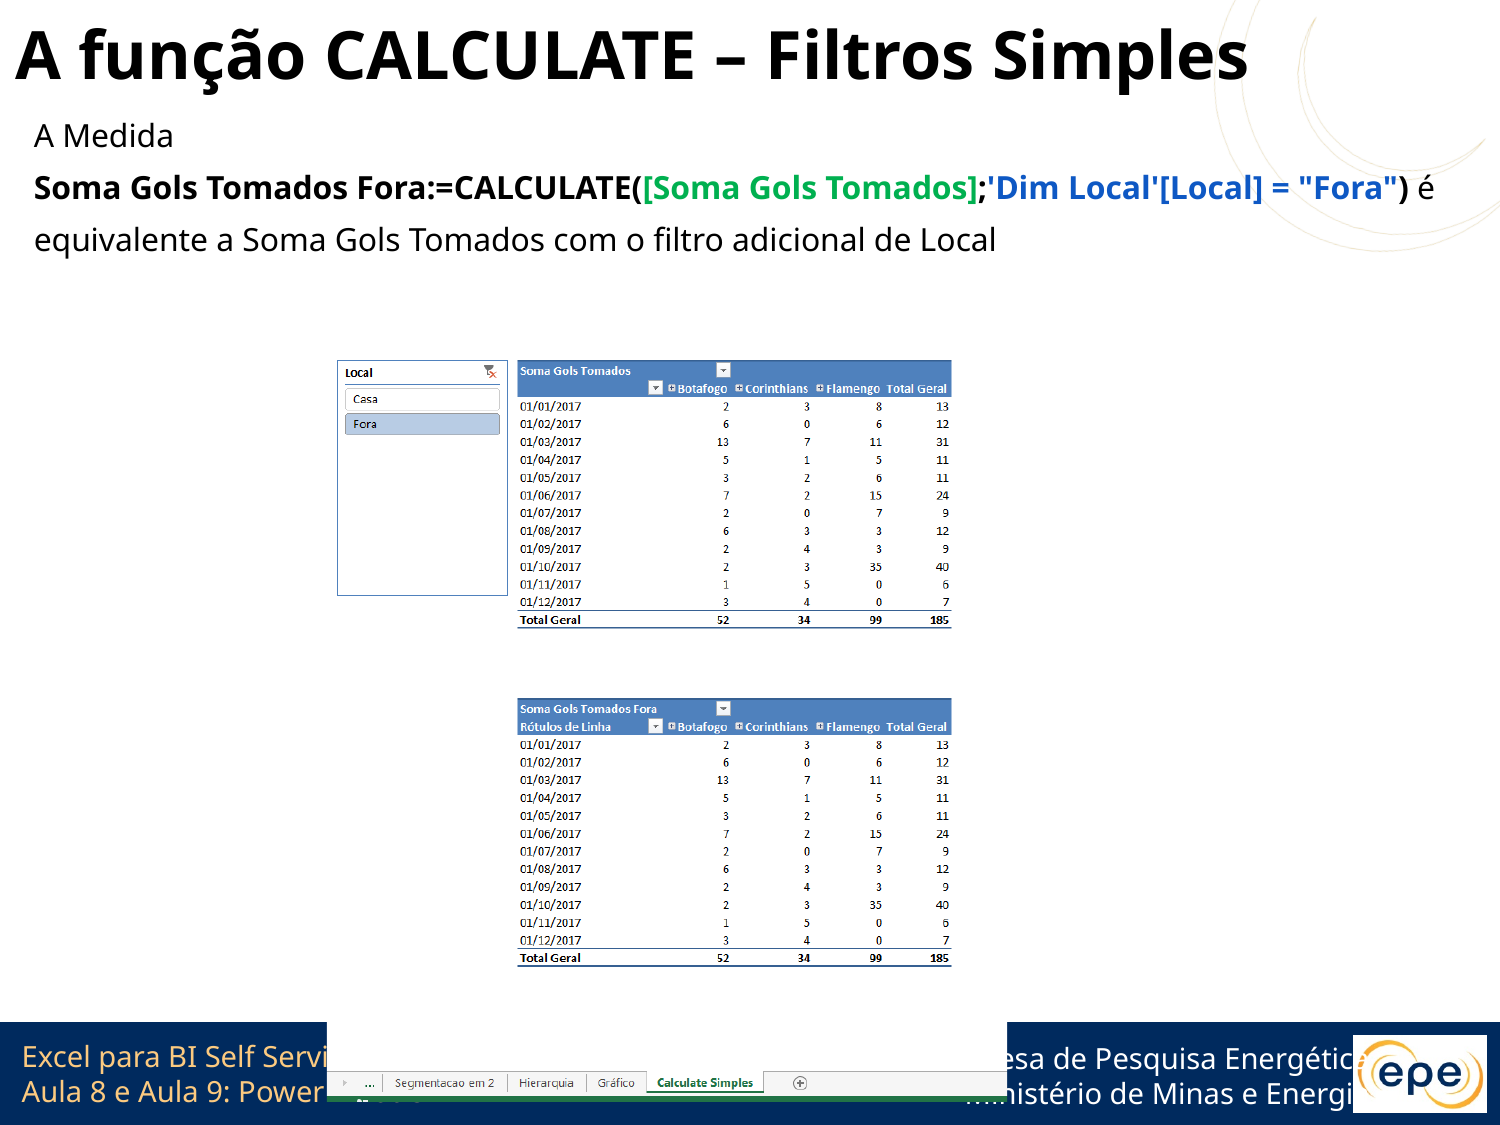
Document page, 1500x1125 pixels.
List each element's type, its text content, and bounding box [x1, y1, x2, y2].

picture [326, 345, 1008, 1102]
picture [1353, 1035, 1487, 1113]
list A Medida Soma Gols Tomados Fora:=CALCULATE([Soma Gols Tomados];'Dim Local'[Local] = "Fora") é equivalente a Soma Gols Tomados com o filtro adicional de Local [18, 112, 1459, 302]
title A função CALCULATE – Filtros Simples [0, 3, 1459, 113]
